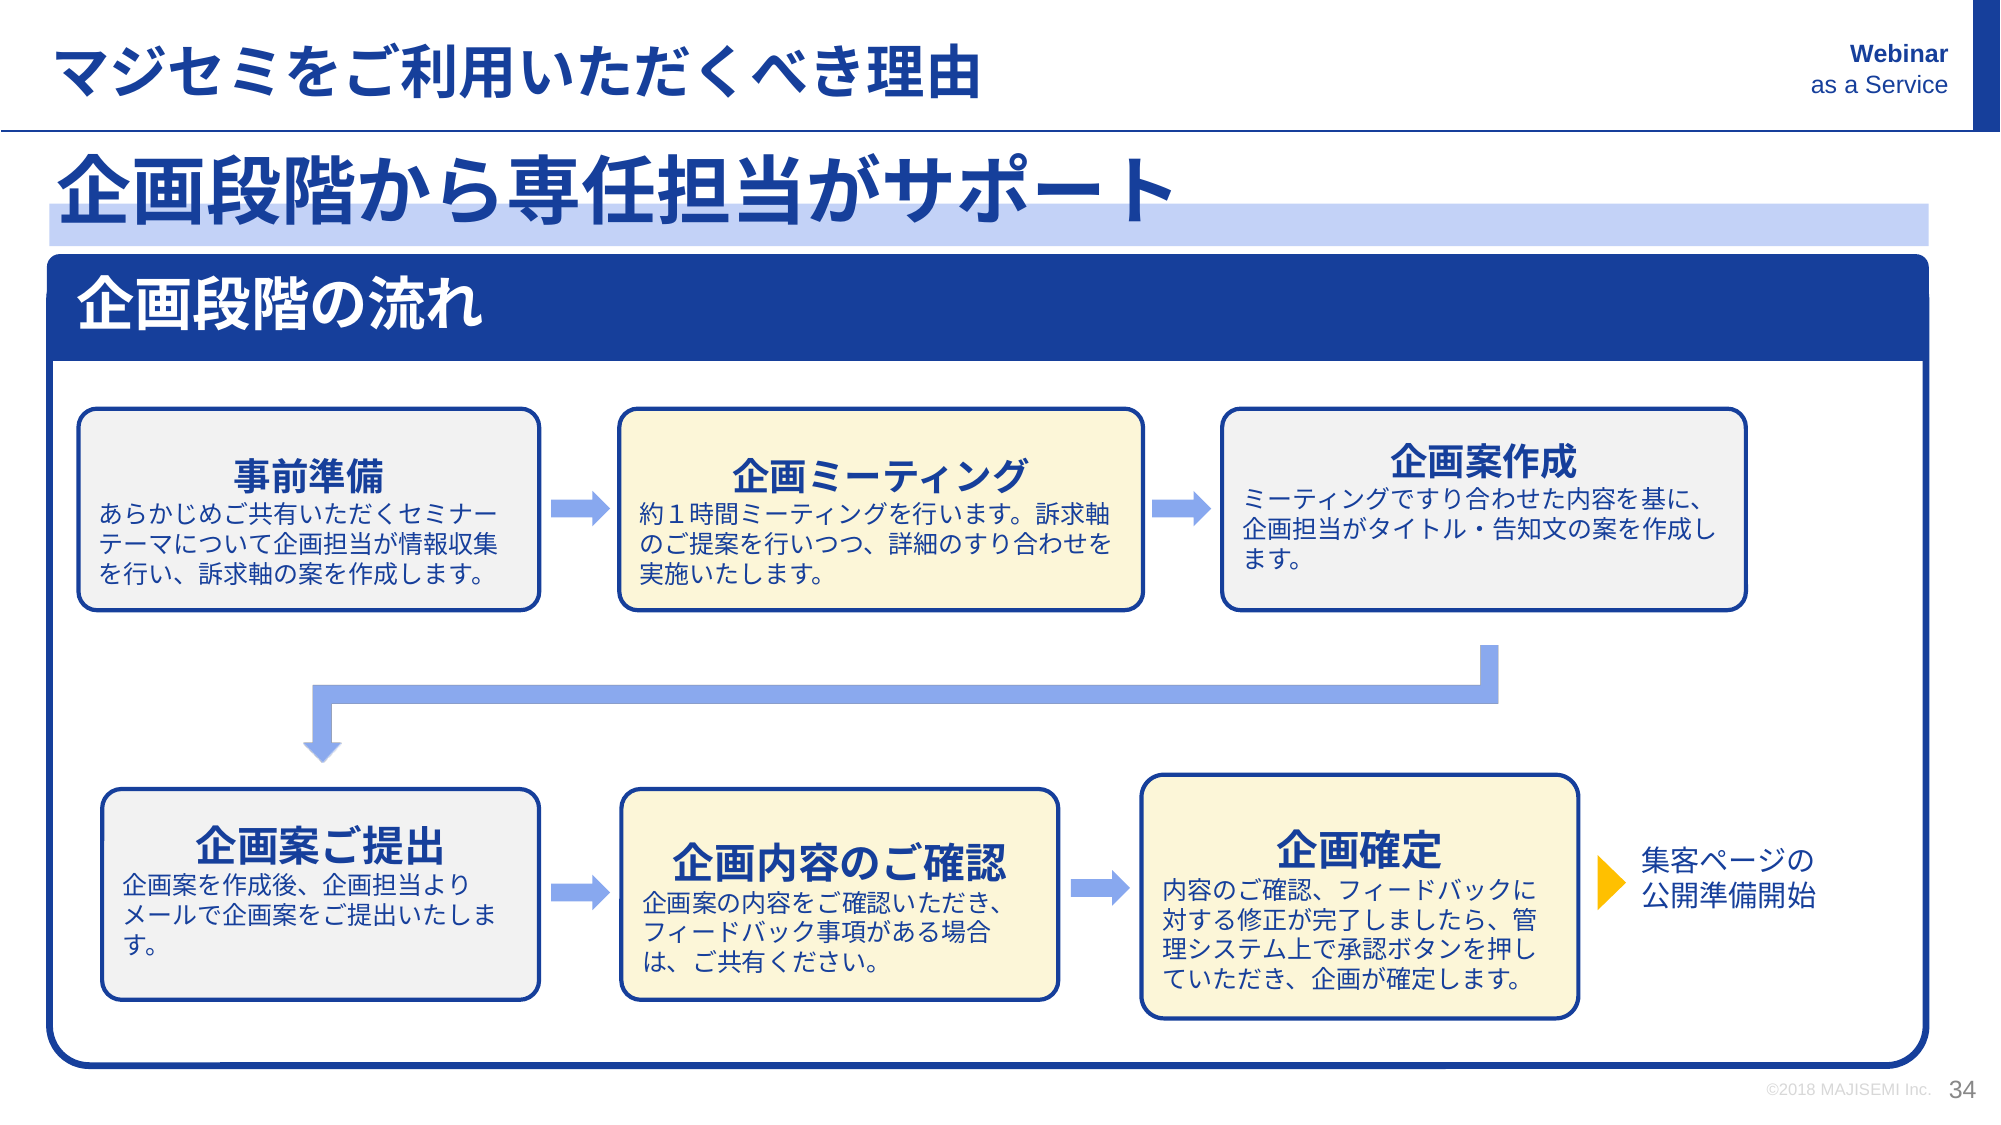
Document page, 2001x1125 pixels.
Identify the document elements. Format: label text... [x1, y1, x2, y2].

text_box Webinar as a Service [1710, 27, 1964, 107]
text_box 企画段階から専任担当がサポート [41, 126, 1704, 130]
text_box マジセミをご利用いただくべき理由 [36, 17, 1059, 113]
text_box [1973, 0, 2000, 130]
text_box [1597, 855, 1627, 911]
text_box 企画確定 内容のご確認、フィードバックに対する修正が完了しましたら、管理システム上で承認ボタンを押していただき、企画が確定します。 [1141, 774, 1579, 1019]
text_box [551, 490, 611, 527]
text_box ©2018 MAJISEMI Inc. [1667, 1058, 1928, 1119]
picture [302, 644, 1508, 763]
slide_number ‹#› [1928, 1058, 1992, 1119]
text_box 事前準備 あらかじめご共有いただくセミナーテーマについて企画担当が情報収集を行い、訴求軸の案を作成します。 [78, 408, 540, 611]
text_box [1152, 490, 1212, 527]
text_box 企画案作成 ミーティングですり合わせた内容を基に、企画担当がタイトル・告知文の案を作成します。 [1222, 408, 1746, 611]
text_box 企画内容のご確認 企画案の内容をご確認いただき、フィードバック事項がある場合は、ご共有ください。 [621, 788, 1059, 1000]
text_box [551, 874, 611, 911]
text_box 企画段階の流れ [61, 259, 1685, 345]
text_box [46, 254, 1929, 361]
text_box [49, 203, 1929, 247]
text_box 企画段階から専任担当がサポート [41, 143, 1704, 242]
text_box [49, 260, 1927, 1066]
text_box 企画ミーティング 約１時間ミーティングを行います。訴求軸のご提案を行いつつ、詳細のすり合わせを実施いたします。 [619, 408, 1144, 611]
text_box セミナーをエンタメに変える セミナーで社会を変える [41, 135, 1704, 139]
text_box 企画案ご提出 企画案を作成後、企画担当よりメールで企画案をご提出いたします。 [102, 788, 540, 1000]
text_box [1070, 870, 1130, 906]
text_box 集客ページの 公開準備開始 [1625, 834, 1879, 920]
